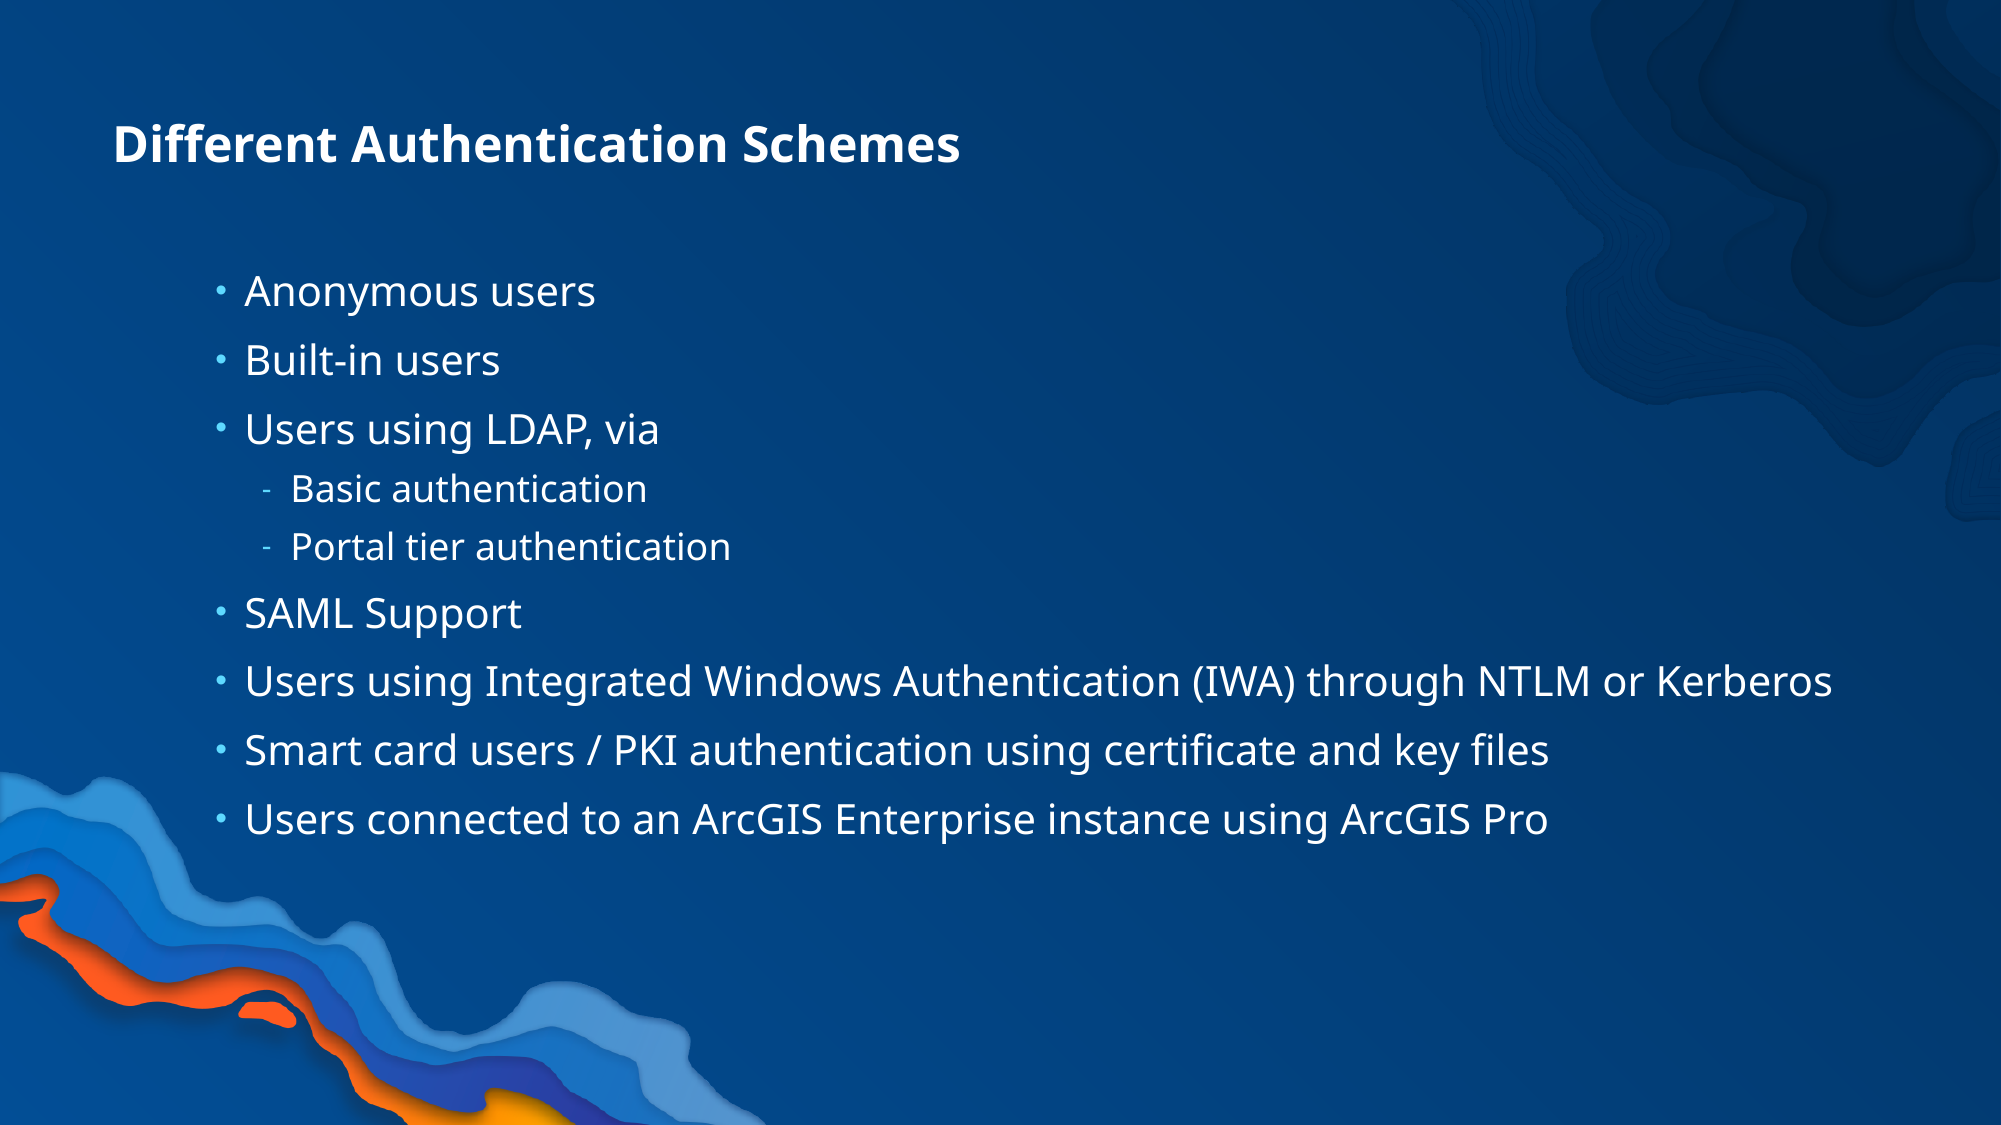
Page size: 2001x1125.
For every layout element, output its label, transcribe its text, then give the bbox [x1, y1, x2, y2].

picture [0, 0, 2001, 1125]
list Anonymous users Built-in users Users using LDAP, via Basic authentication Portal tier authentication SAML Support Users using Integrated Windows Authentication (IWA) through NTLM or Kerberos Smart card users / PKI authentication using certificate and key files Users connected to an ArcGIS Enterprise instance using ArcGIS Pro [215, 265, 1851, 828]
title Different Authentication Schemes [112, 111, 1889, 173]
